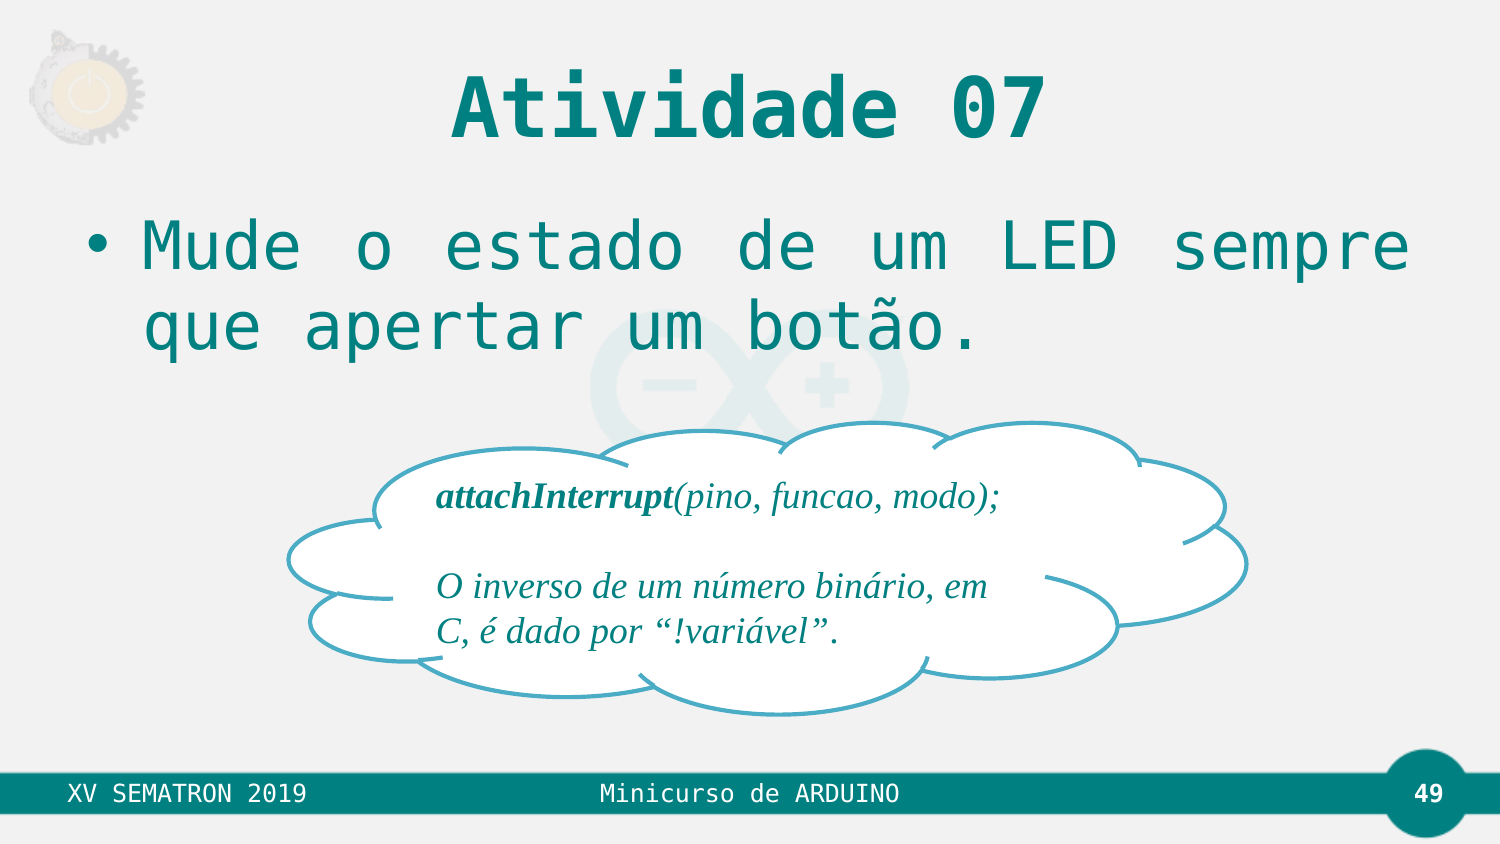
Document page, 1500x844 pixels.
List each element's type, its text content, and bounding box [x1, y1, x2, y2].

title Atividade 07 [75, 33, 1425, 175]
text_box attachInterrupt(pino, funcao, modo); O inverso de um número binário, em C, é dado por “!variável”​. [286, 420, 1249, 717]
list Mude o estado de um LED sempre que apertar um botão. [75, 196, 1425, 754]
slide_number 49 [1098, 770, 1459, 815]
picture [0, 0, 1500, 844]
